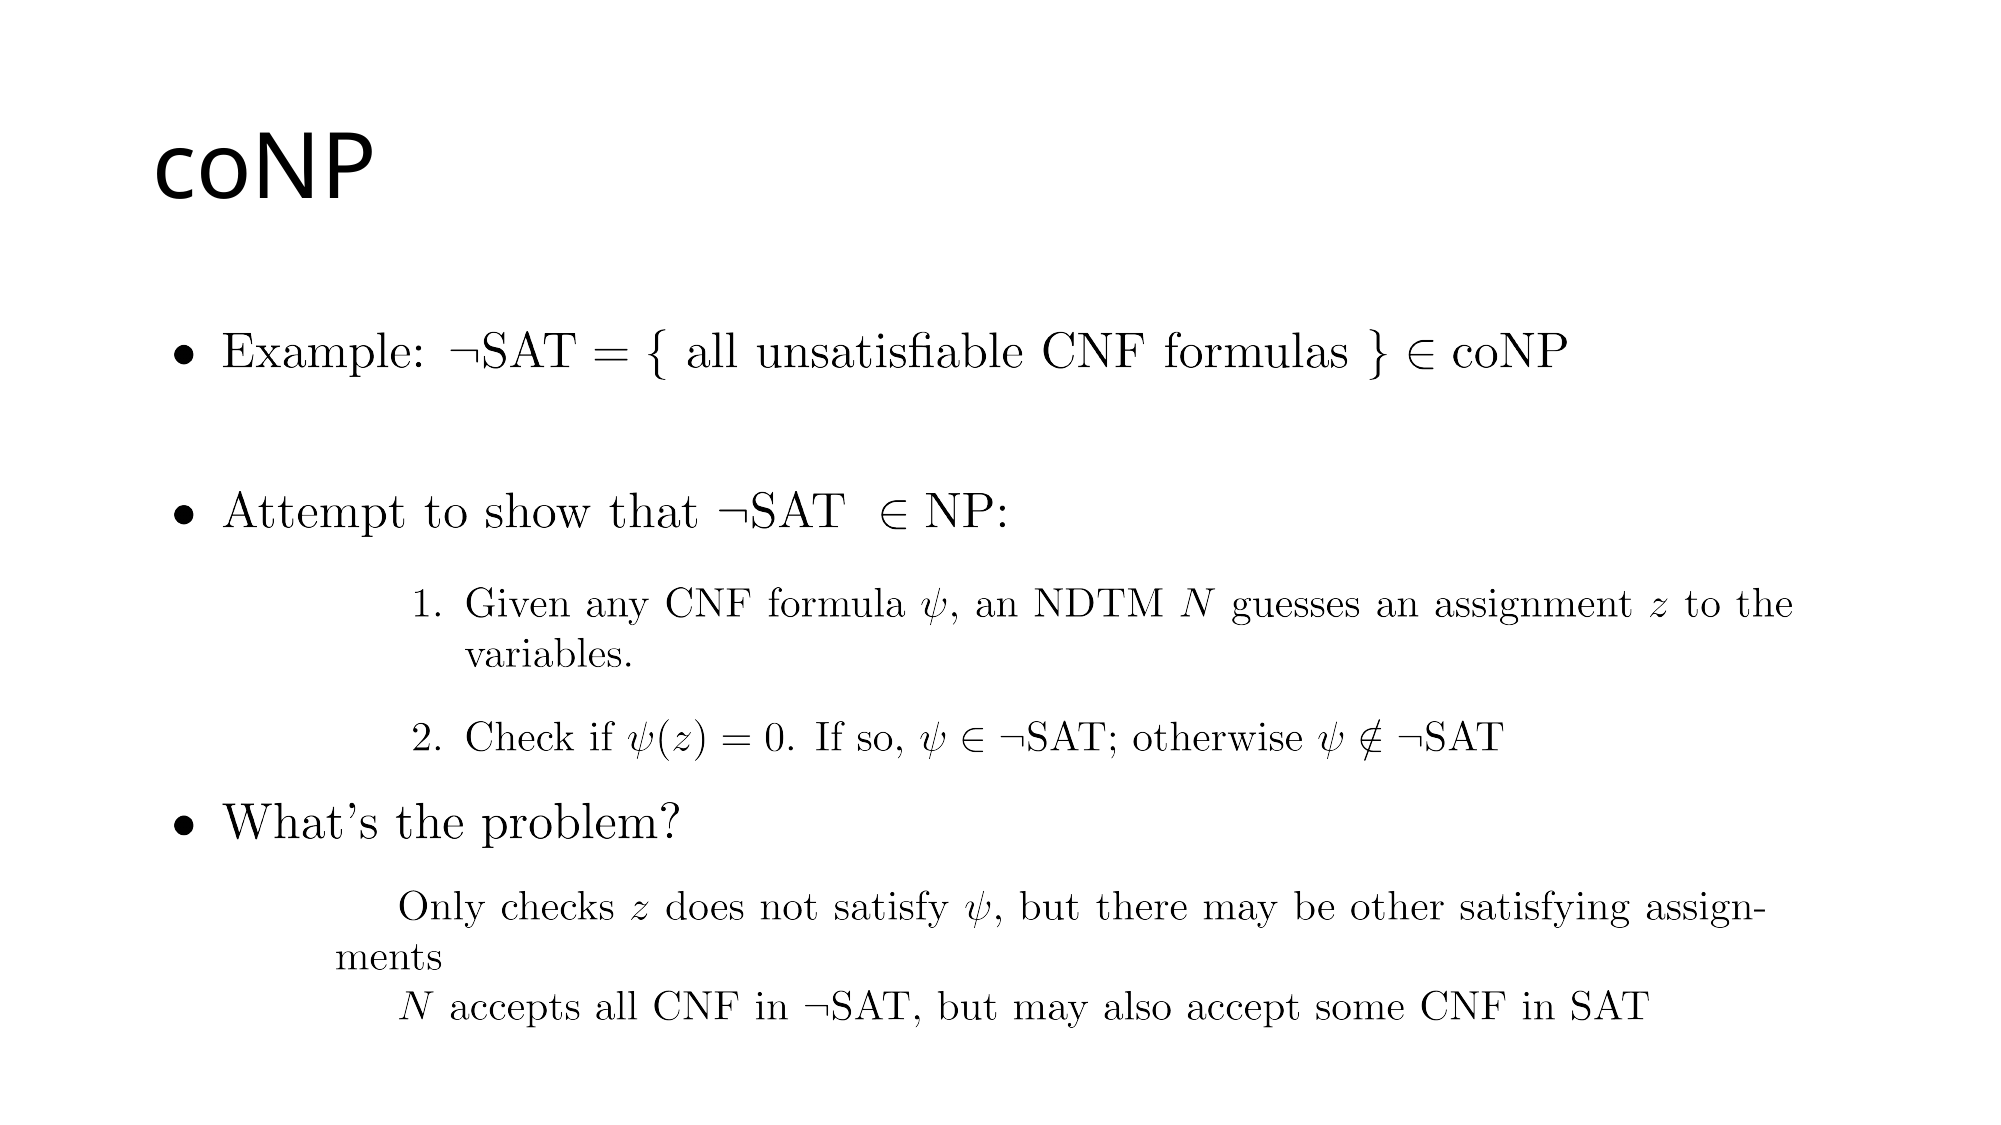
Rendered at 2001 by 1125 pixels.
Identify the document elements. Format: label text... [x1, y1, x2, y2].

picture [174, 329, 1567, 380]
picture [413, 587, 1792, 761]
picture [174, 491, 1005, 537]
picture [174, 802, 679, 848]
title coNP [137, 59, 1863, 278]
picture [336, 889, 1765, 1028]
